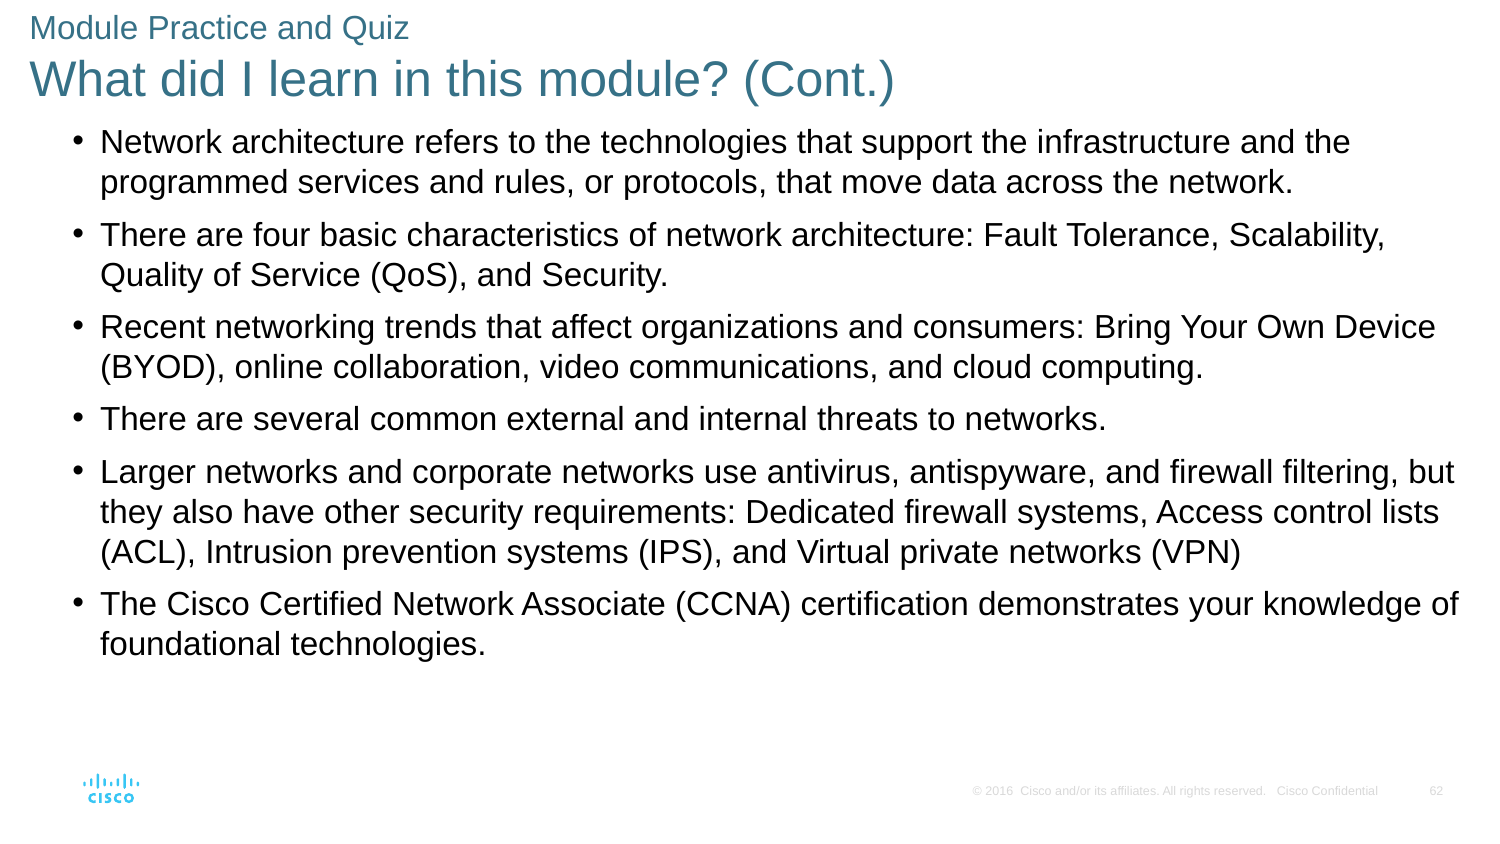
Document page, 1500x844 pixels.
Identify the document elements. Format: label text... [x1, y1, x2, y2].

list Network architecture refers to the technologies that support the infrastructure and the programmed services and rules, or protocols, that move data across the network. There are four basic characteristics of network architecture: Fault Tolerance, Scalability, Quality of Service (QoS), and Security. Recent networking trends that affect organizations and consumers: Bring Your Own Device (BYOD), online collaboration, video communications, and cloud computing. There are several common external and internal threats to networks. Larger networks and corporate networks use antivirus, antispyware, and firewall filtering, but they also have other security requirements: Dedicated firewall systems, Access control lists (ACL), Intrusion prevention systems (IPS), and Virtual private networks (VPN) The Cisco Certified Network Associate (CCNA) certification demonstrates your knowledge of foundational technologies. [14, 112, 1500, 752]
title Module Practice and Quiz What did I learn in this module? (Cont.) [14, 0, 1500, 112]
